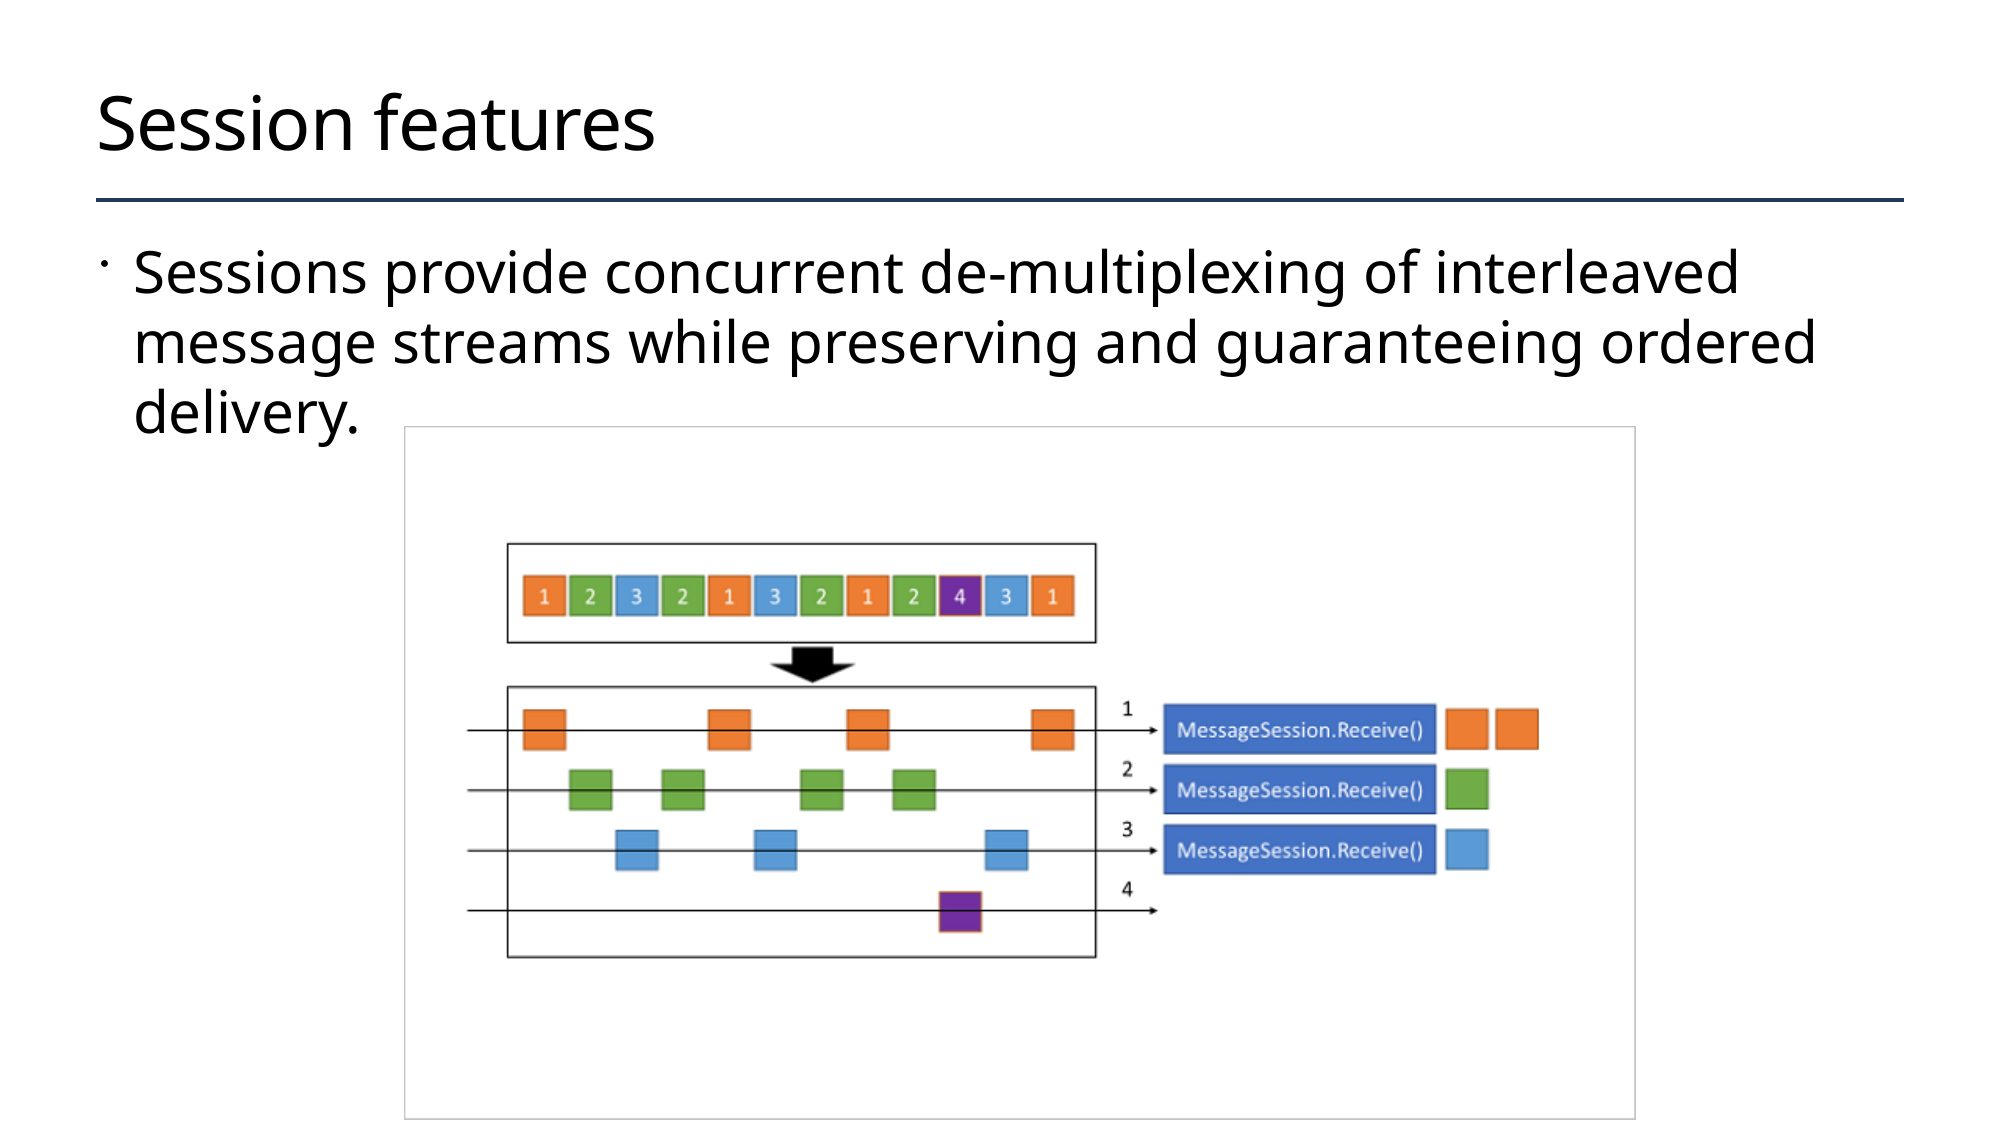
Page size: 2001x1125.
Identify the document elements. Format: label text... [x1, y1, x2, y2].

list Sessions provide concurrent de-multiplexing of interleaved message streams while preserving and guaranteeing ordered delivery. [95, 235, 1904, 377]
picture [404, 426, 1637, 1120]
title Session features [96, 75, 1904, 166]
